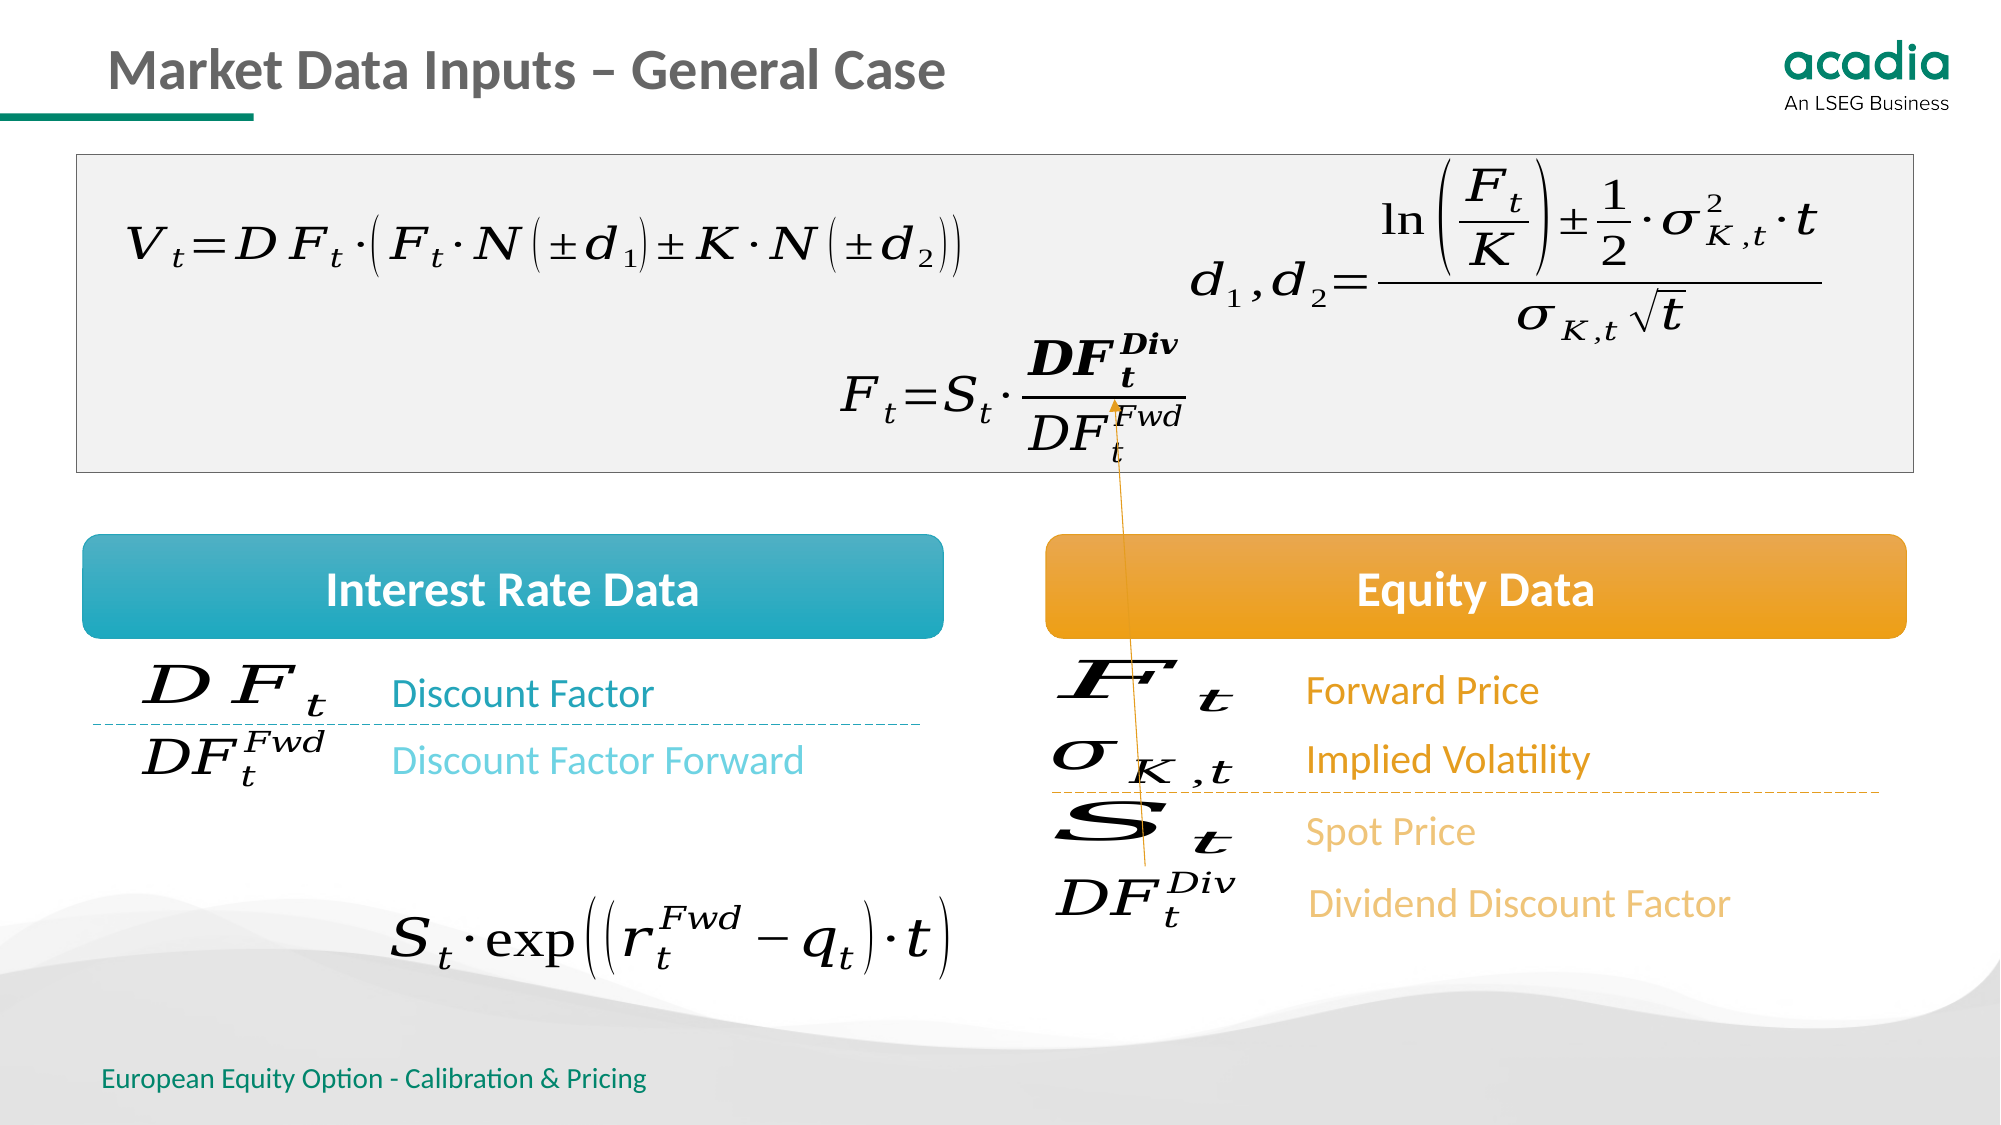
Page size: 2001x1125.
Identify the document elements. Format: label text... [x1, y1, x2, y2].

picture [1775, 32, 1958, 118]
text_box Spot Price [1291, 796, 1907, 862]
text_box Dividend Discount Factor [1293, 868, 1909, 934]
list European Equity Option - Calibration & Pricing [86, 1055, 693, 1108]
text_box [1114, 399, 1146, 867]
title Market Data Inputs – General Case [92, 6, 1606, 110]
text_box Implied Volatility [1291, 724, 1907, 790]
text_box [76, 154, 1914, 473]
text_box Interest Rate Data [82, 534, 944, 639]
text_box Equity Data [1045, 534, 1114, 639]
text_box Equity Data [1146, 534, 1907, 639]
text_box Forward Price [1291, 655, 1907, 721]
text_box Discount Factor [376, 657, 1000, 723]
text_box Discount Factor Forward [376, 725, 1000, 791]
